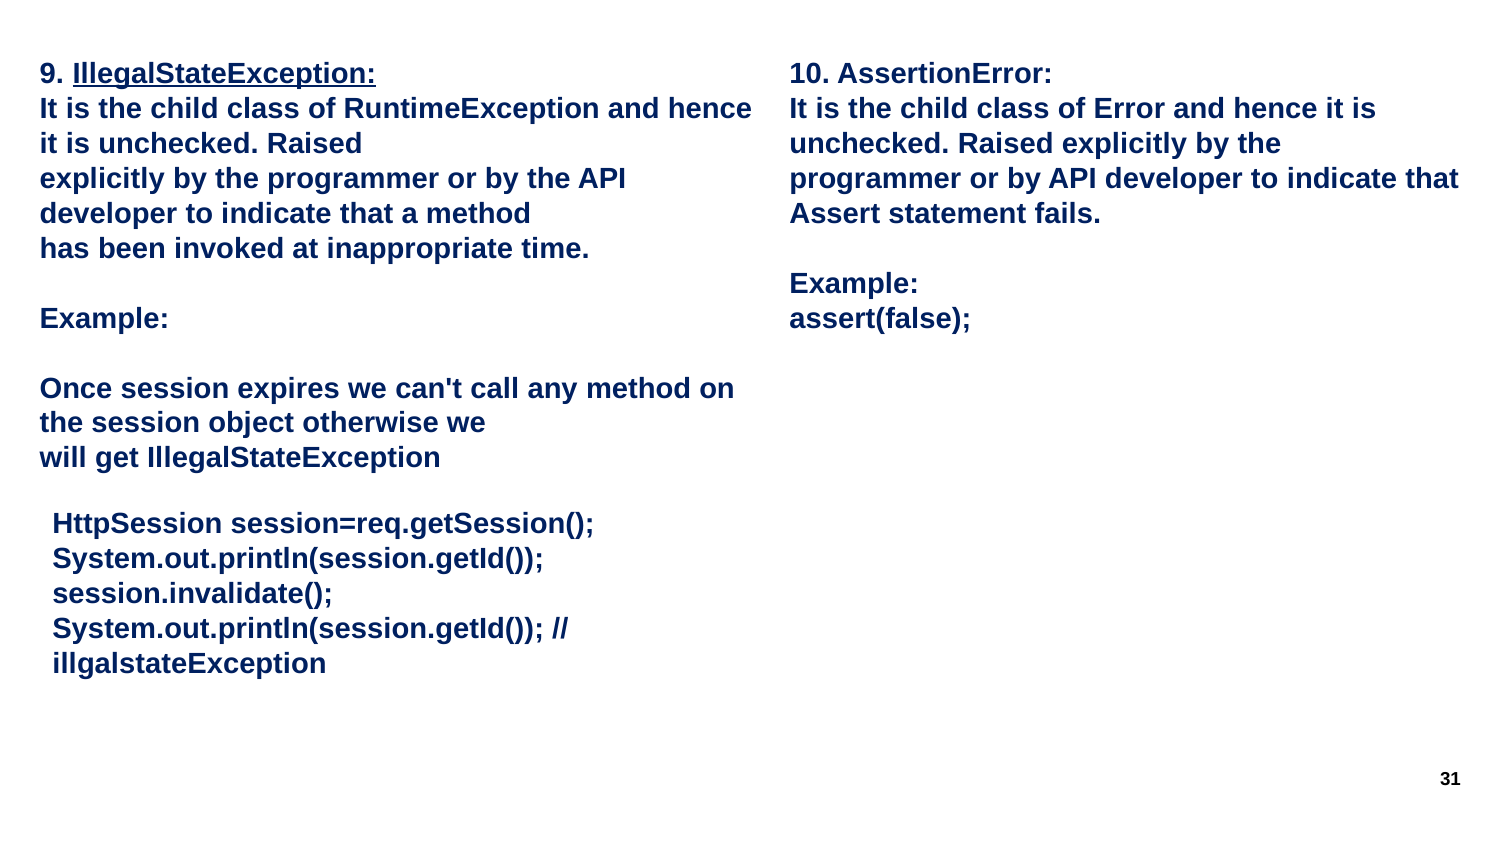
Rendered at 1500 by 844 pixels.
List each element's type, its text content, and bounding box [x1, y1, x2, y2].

text_box 31 [1425, 759, 1476, 797]
text_box 10. AssertionError: It is the child class of Error and hence it is unchecked. Raised explicitly by the programmer or by API developer to indicate that Assert statement fails. Example: assert(false); [774, 46, 1500, 342]
text_box HttpSession session=req.getSession(); System.out.println(session.getId()); session.invalidate(); System.out.println(session.getId()); // illgalstateException [37, 496, 788, 687]
text_box 9. IllegalStateException: It is the child class of RuntimeException and hence it is unchecked. Raised explicitly by the programmer or by the API developer to indicate that a method has been invoked at inappropriate time. Example: Once session expires we can't call any method on the session object otherwise we will get IllegalStateException [24, 46, 775, 482]
